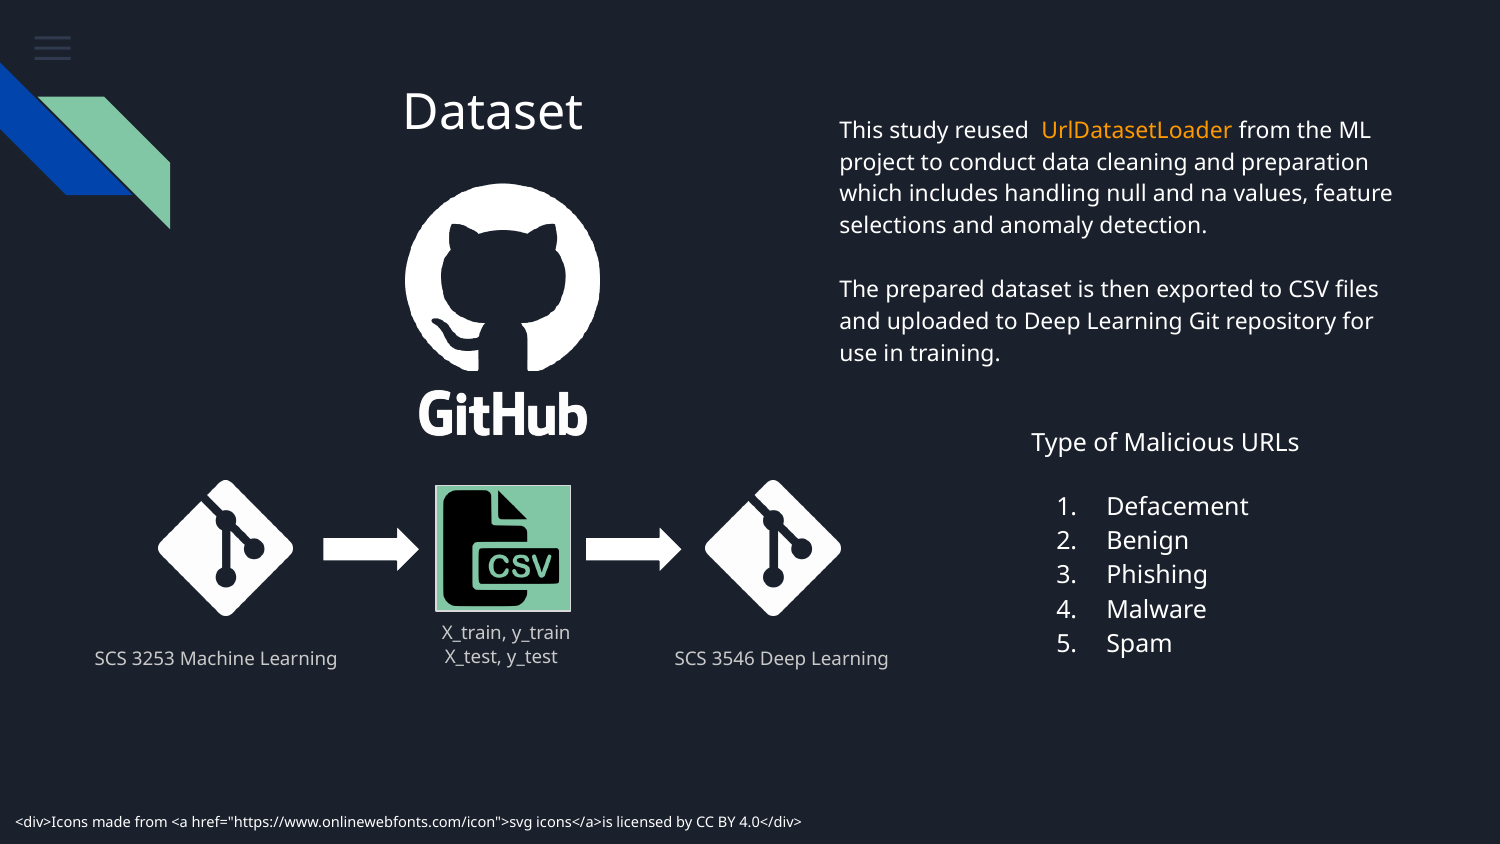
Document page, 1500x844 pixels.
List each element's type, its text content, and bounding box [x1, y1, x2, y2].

picture [405, 373, 600, 454]
text_box X_train, y_train [426, 605, 729, 659]
list This study reused UrlDatasetLoader from the ML project to conduct data cleaning and preparation which includes handling null and na values, feature selections and anomaly detection. The prepared dataset is then exported to CSV files and uploaded to Deep Learning Git repository for use in training. [824, 96, 1426, 379]
list Type of Malicious URLs [1016, 406, 1352, 482]
picture [405, 180, 600, 371]
title Dataset [387, 64, 706, 186]
text_box X_test, y_test [424, 629, 579, 683]
picture [438, 485, 565, 612]
list Defacement Benign Phishing Malware Spam [1016, 470, 1345, 690]
text_box [322, 525, 421, 574]
text_box <div>Icons made from <a href="https://www.onlinewebfonts.com/icon">svg icons</a>is licensed by CC BY 4.0</div> [0, 804, 1358, 840]
text_box [585, 525, 683, 574]
picture [158, 480, 294, 616]
list [276, 186, 757, 691]
text_box SCS 3253 Machine Learning [79, 631, 382, 685]
picture [705, 480, 841, 616]
text_box SCS 3546 Deep Learning [659, 631, 962, 685]
